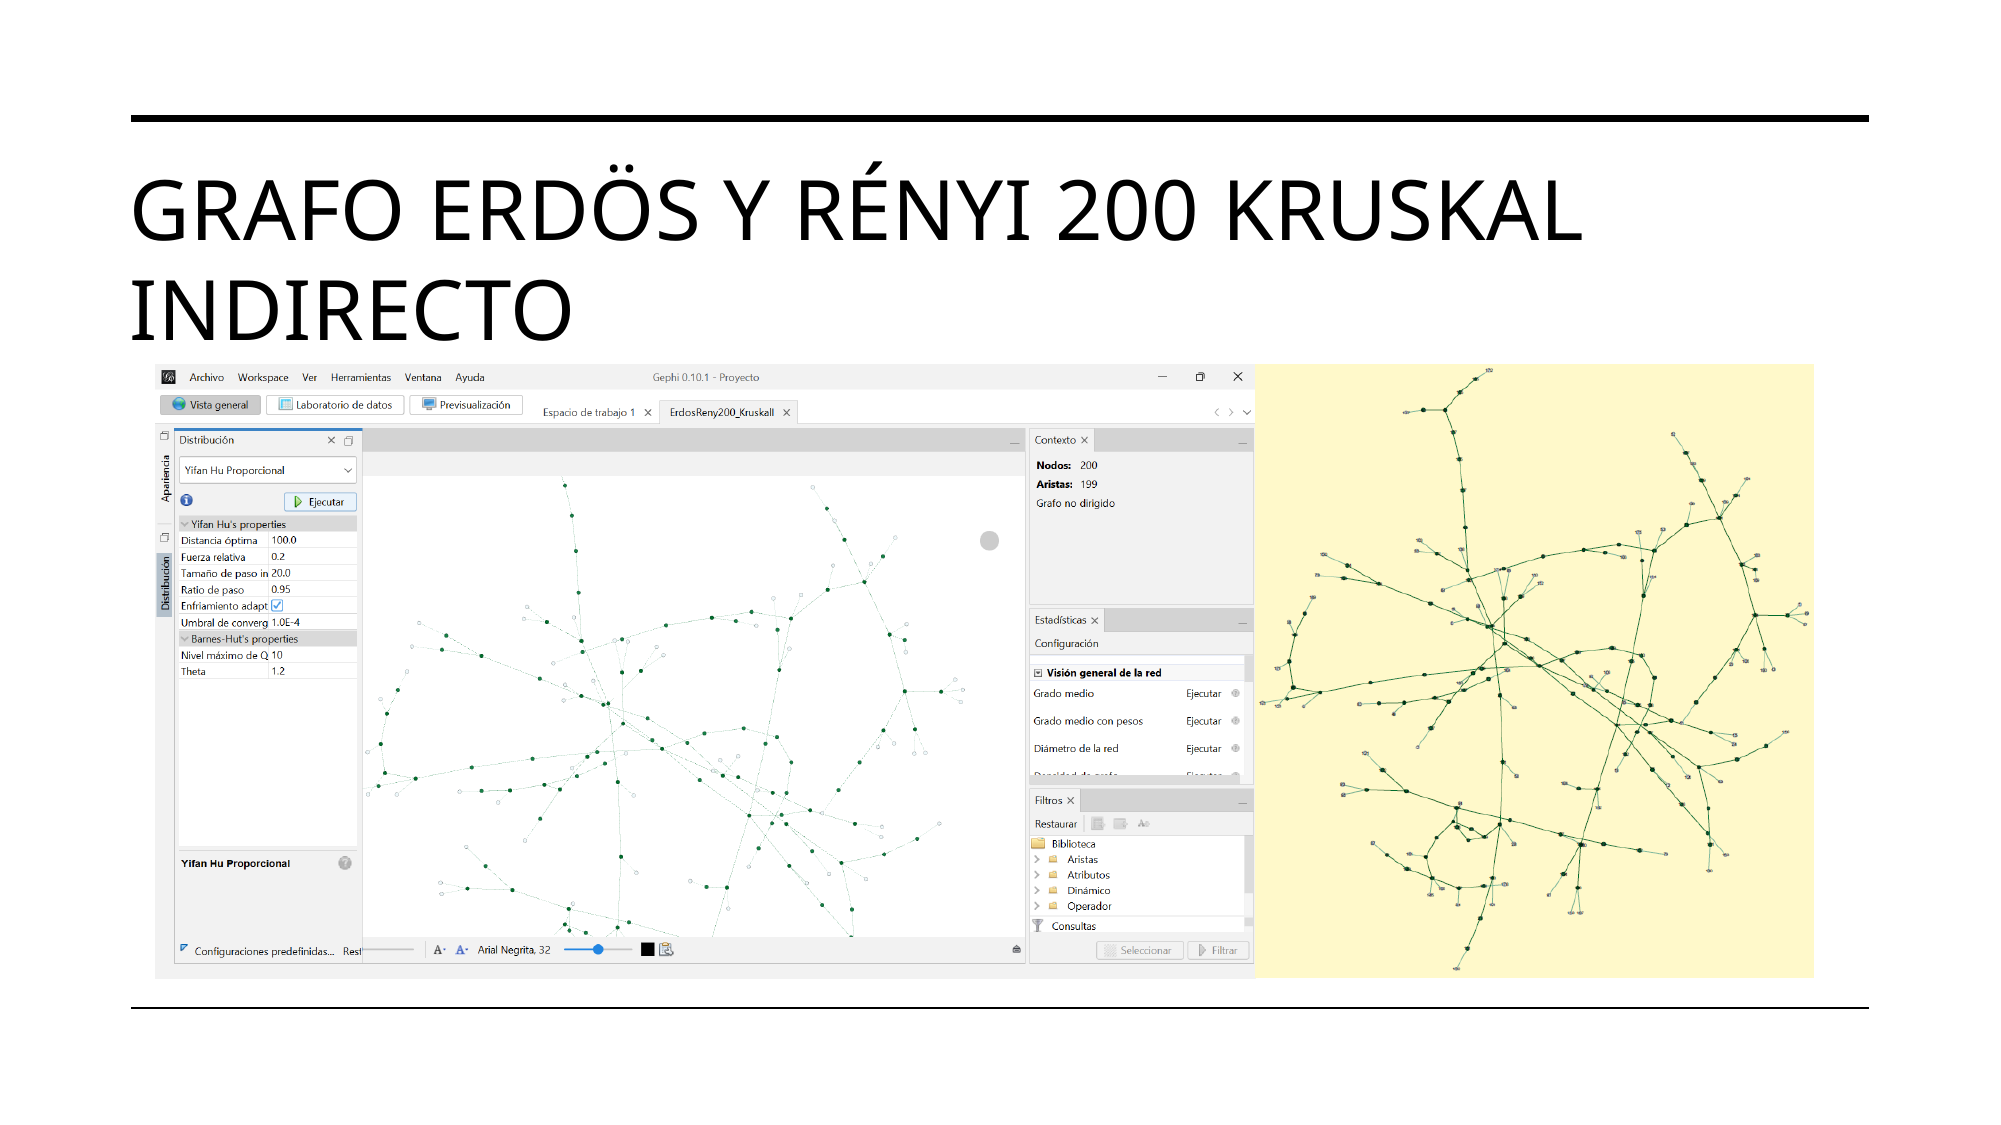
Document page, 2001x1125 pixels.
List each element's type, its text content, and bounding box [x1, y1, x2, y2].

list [155, 364, 1256, 979]
title Grafo Erdös y Rényi 200 Kruskal inDirecto [114, 149, 1869, 365]
picture [1255, 364, 1814, 978]
